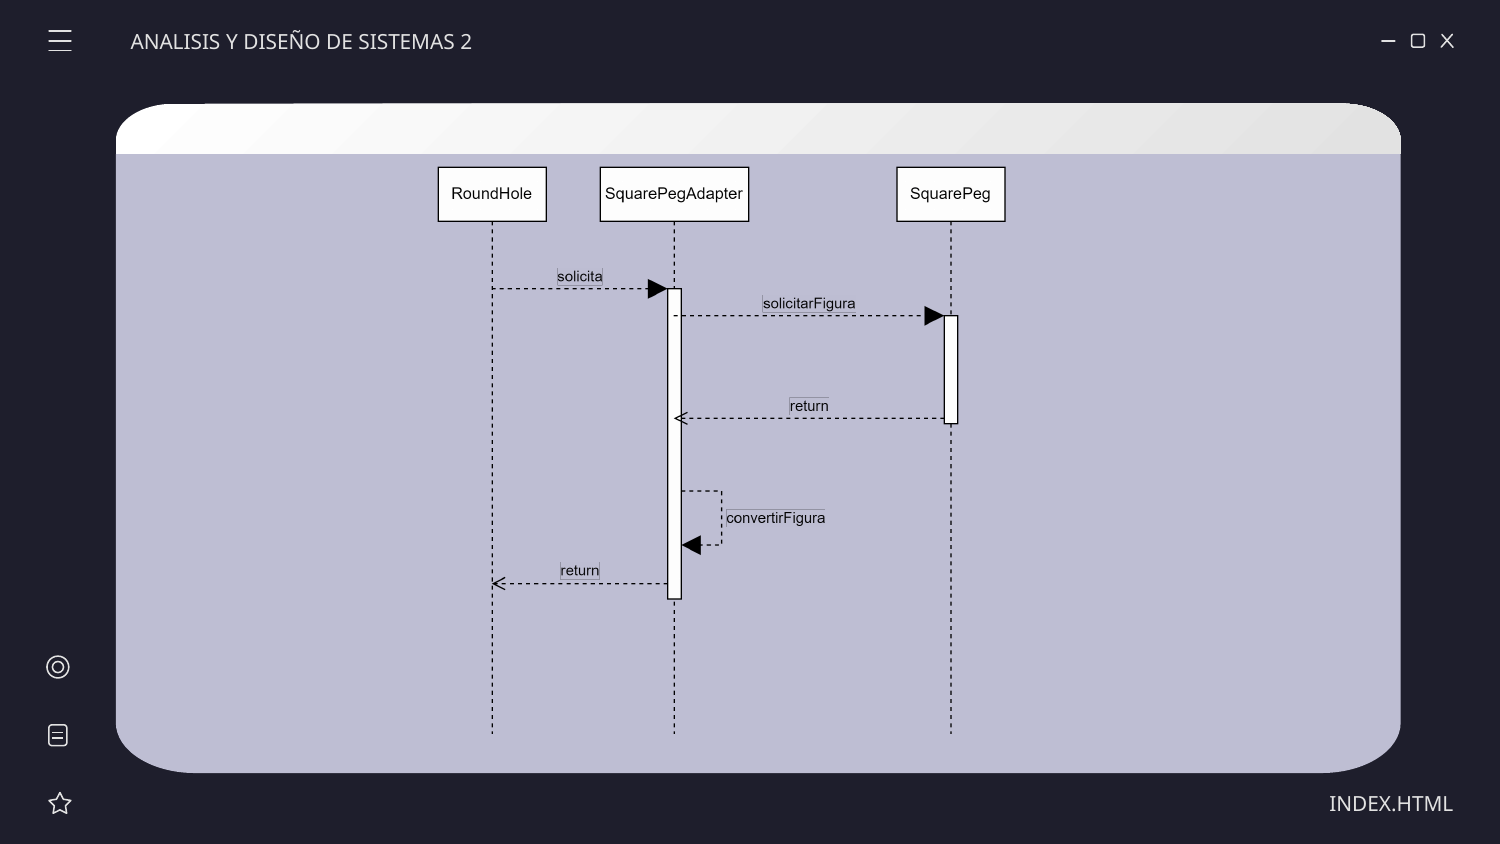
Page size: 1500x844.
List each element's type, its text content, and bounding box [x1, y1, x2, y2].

subtitle INDEX.HTML [1278, 780, 1453, 826]
text_box [46, 27, 74, 32]
text_box ANALISIS Y DISEÑO DE SISTEMAS 2 [130, 17, 536, 64]
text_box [115, 103, 1401, 774]
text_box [48, 30, 72, 51]
picture [424, 153, 1019, 748]
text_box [46, 655, 72, 814]
